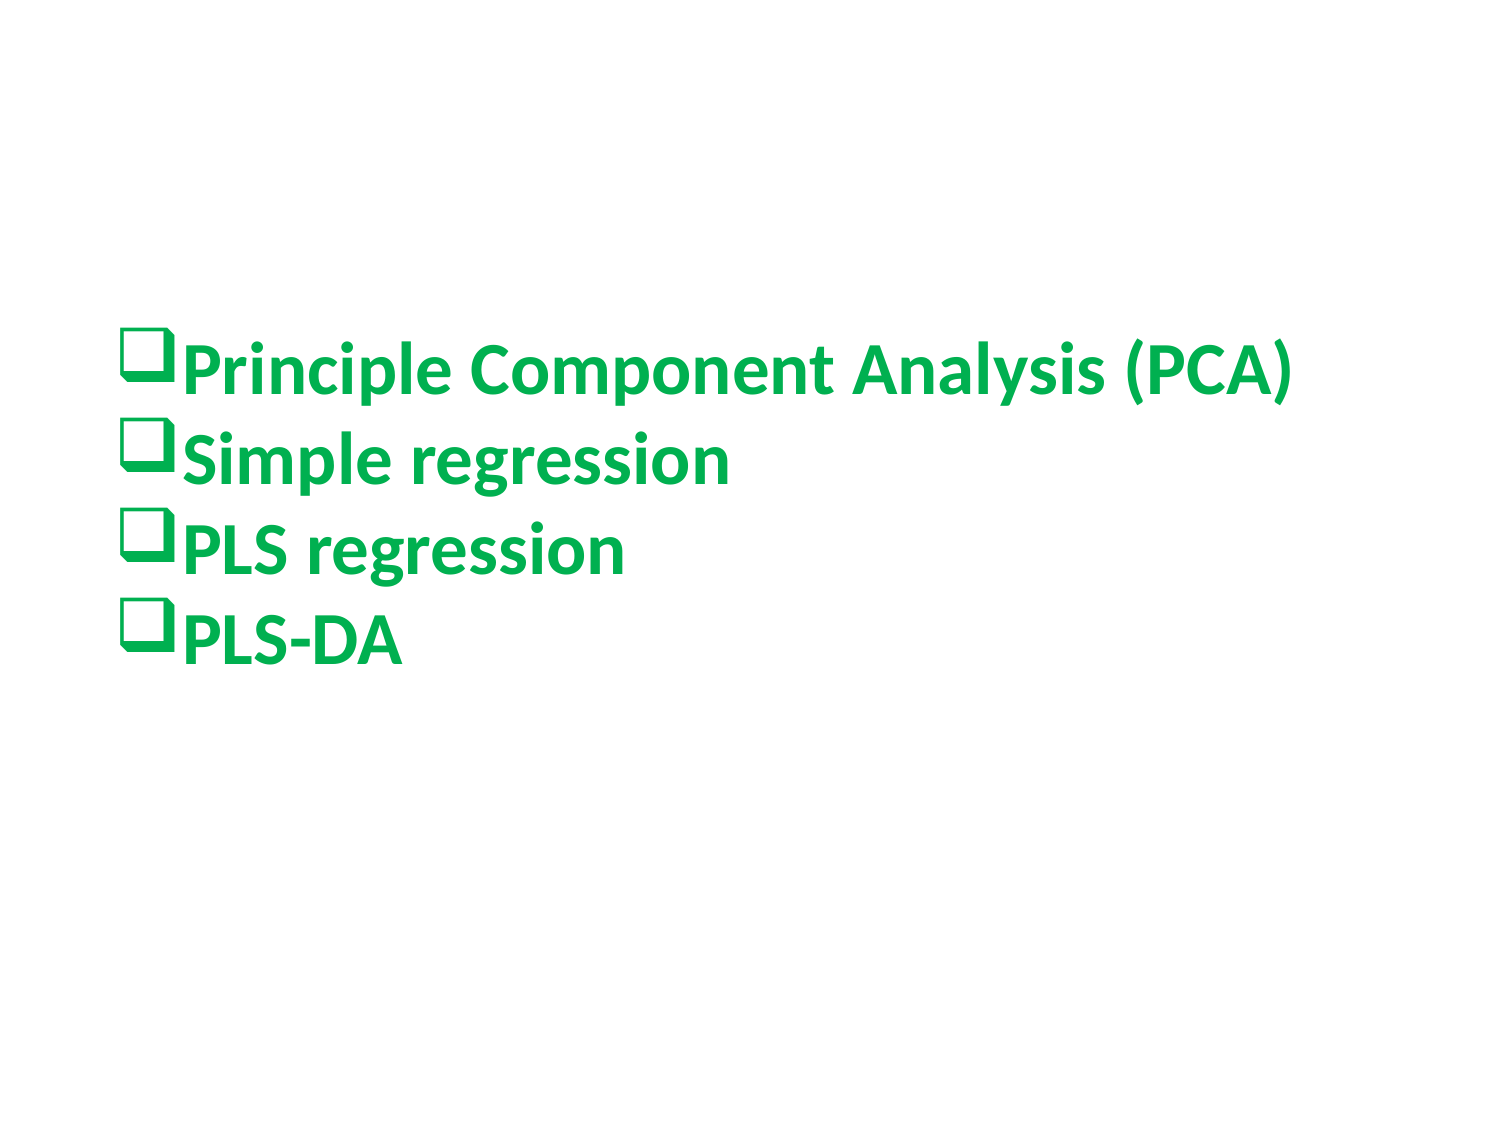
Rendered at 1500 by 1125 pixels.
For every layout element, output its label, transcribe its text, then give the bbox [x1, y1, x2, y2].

text_box Principle Component Analysis (PCA) Simple regression PLS regression PLS-DA [99, 312, 1363, 688]
